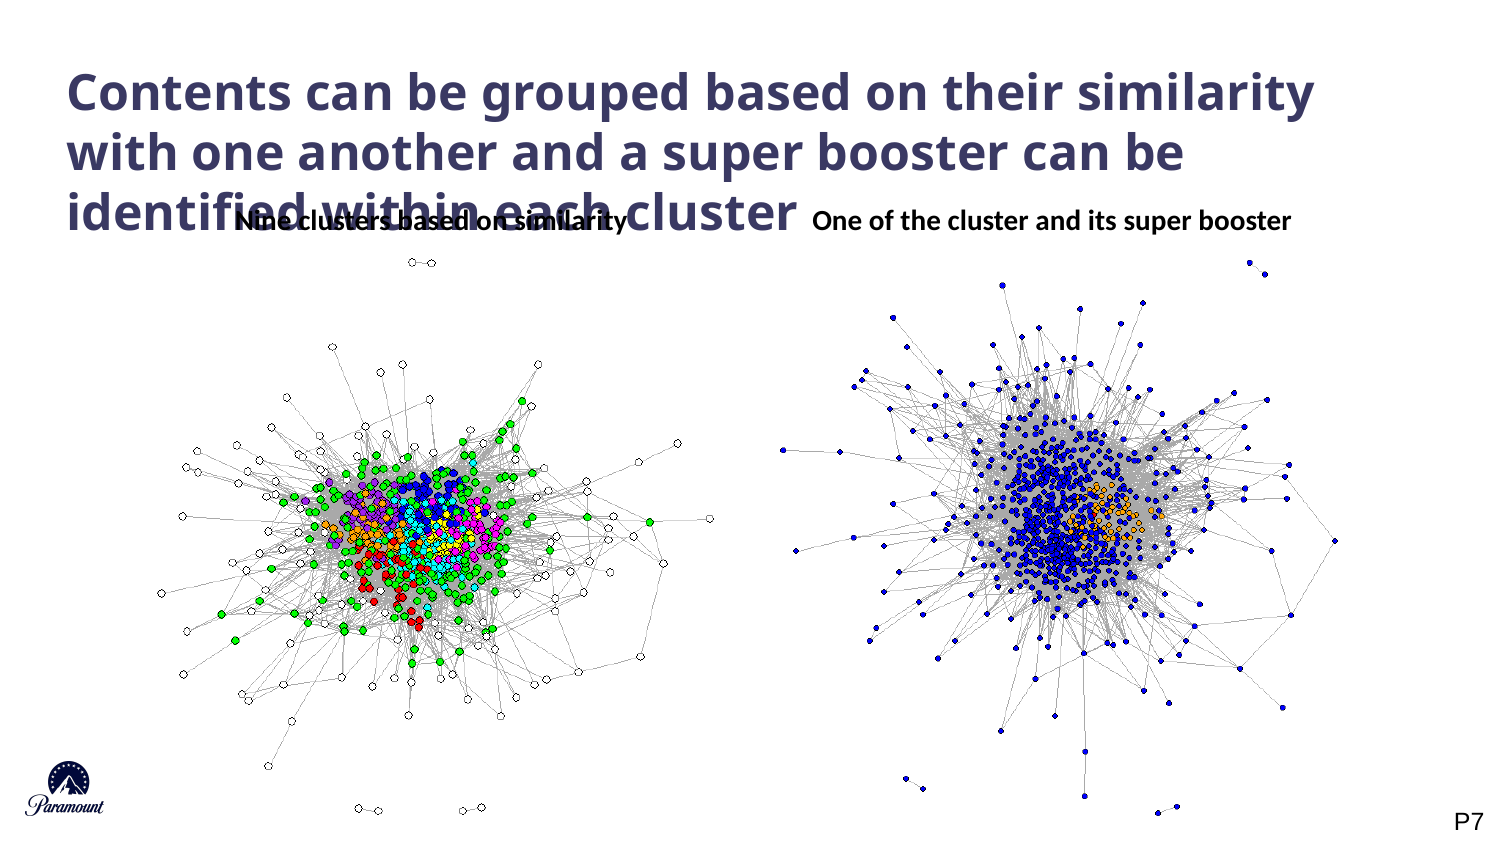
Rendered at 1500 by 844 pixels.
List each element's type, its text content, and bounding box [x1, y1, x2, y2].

picture [749, 244, 1362, 830]
picture [129, 244, 734, 830]
text_box One of the cluster and its super booster [797, 194, 1314, 243]
text_box P7 [1439, 798, 1500, 843]
text_box Nine clusters based on similarity [220, 194, 643, 243]
picture [25, 761, 104, 816]
text_box Contents can be grouped based on their similarity with one another and a super booster can be identified within each cluster [51, 44, 1443, 139]
